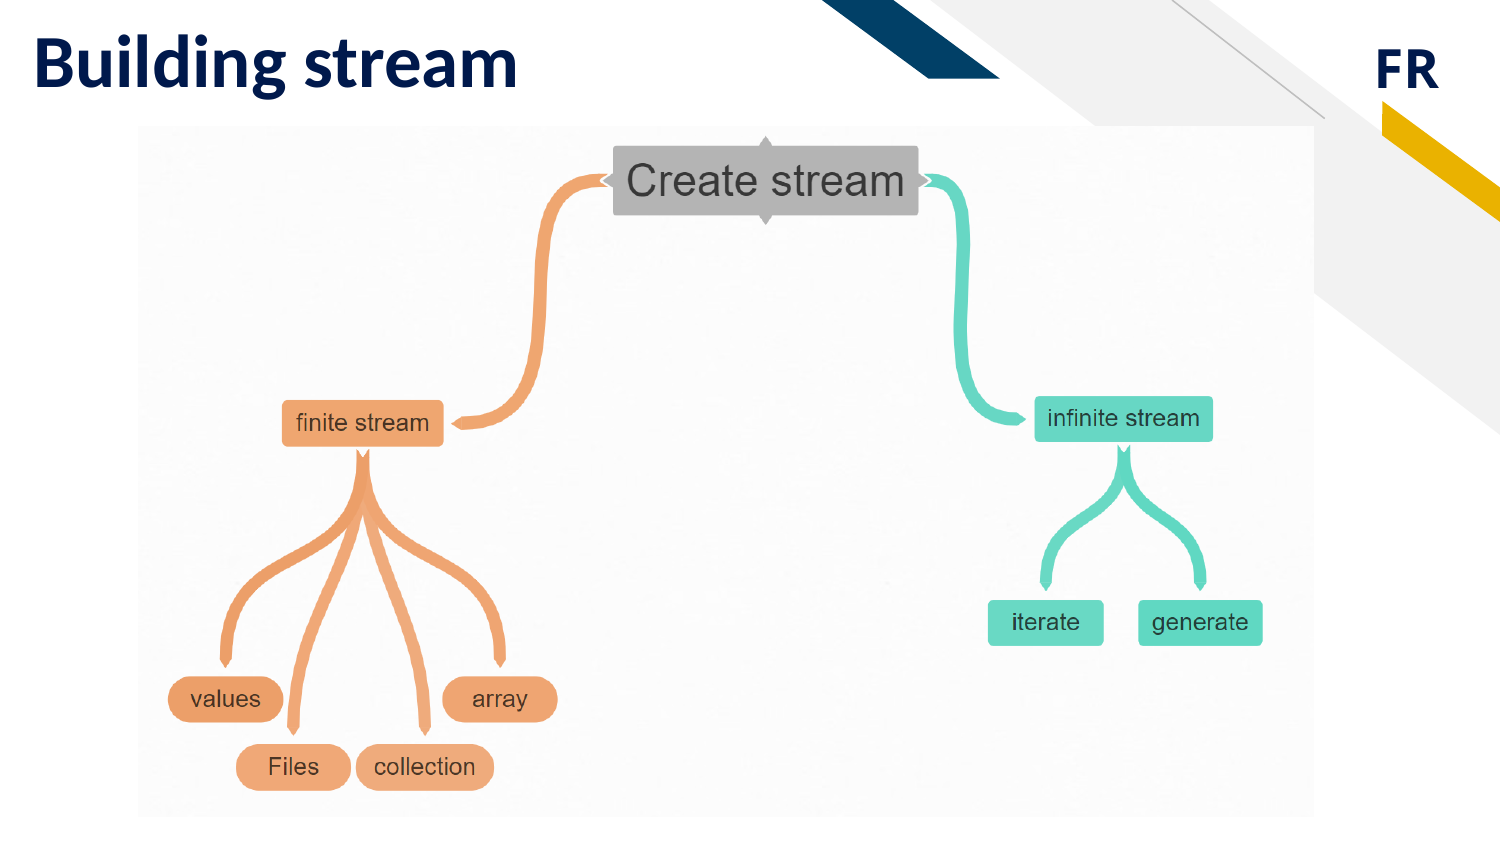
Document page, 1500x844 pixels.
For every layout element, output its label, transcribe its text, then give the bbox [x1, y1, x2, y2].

title Building stream [22, 0, 1091, 105]
picture [138, 126, 1314, 817]
